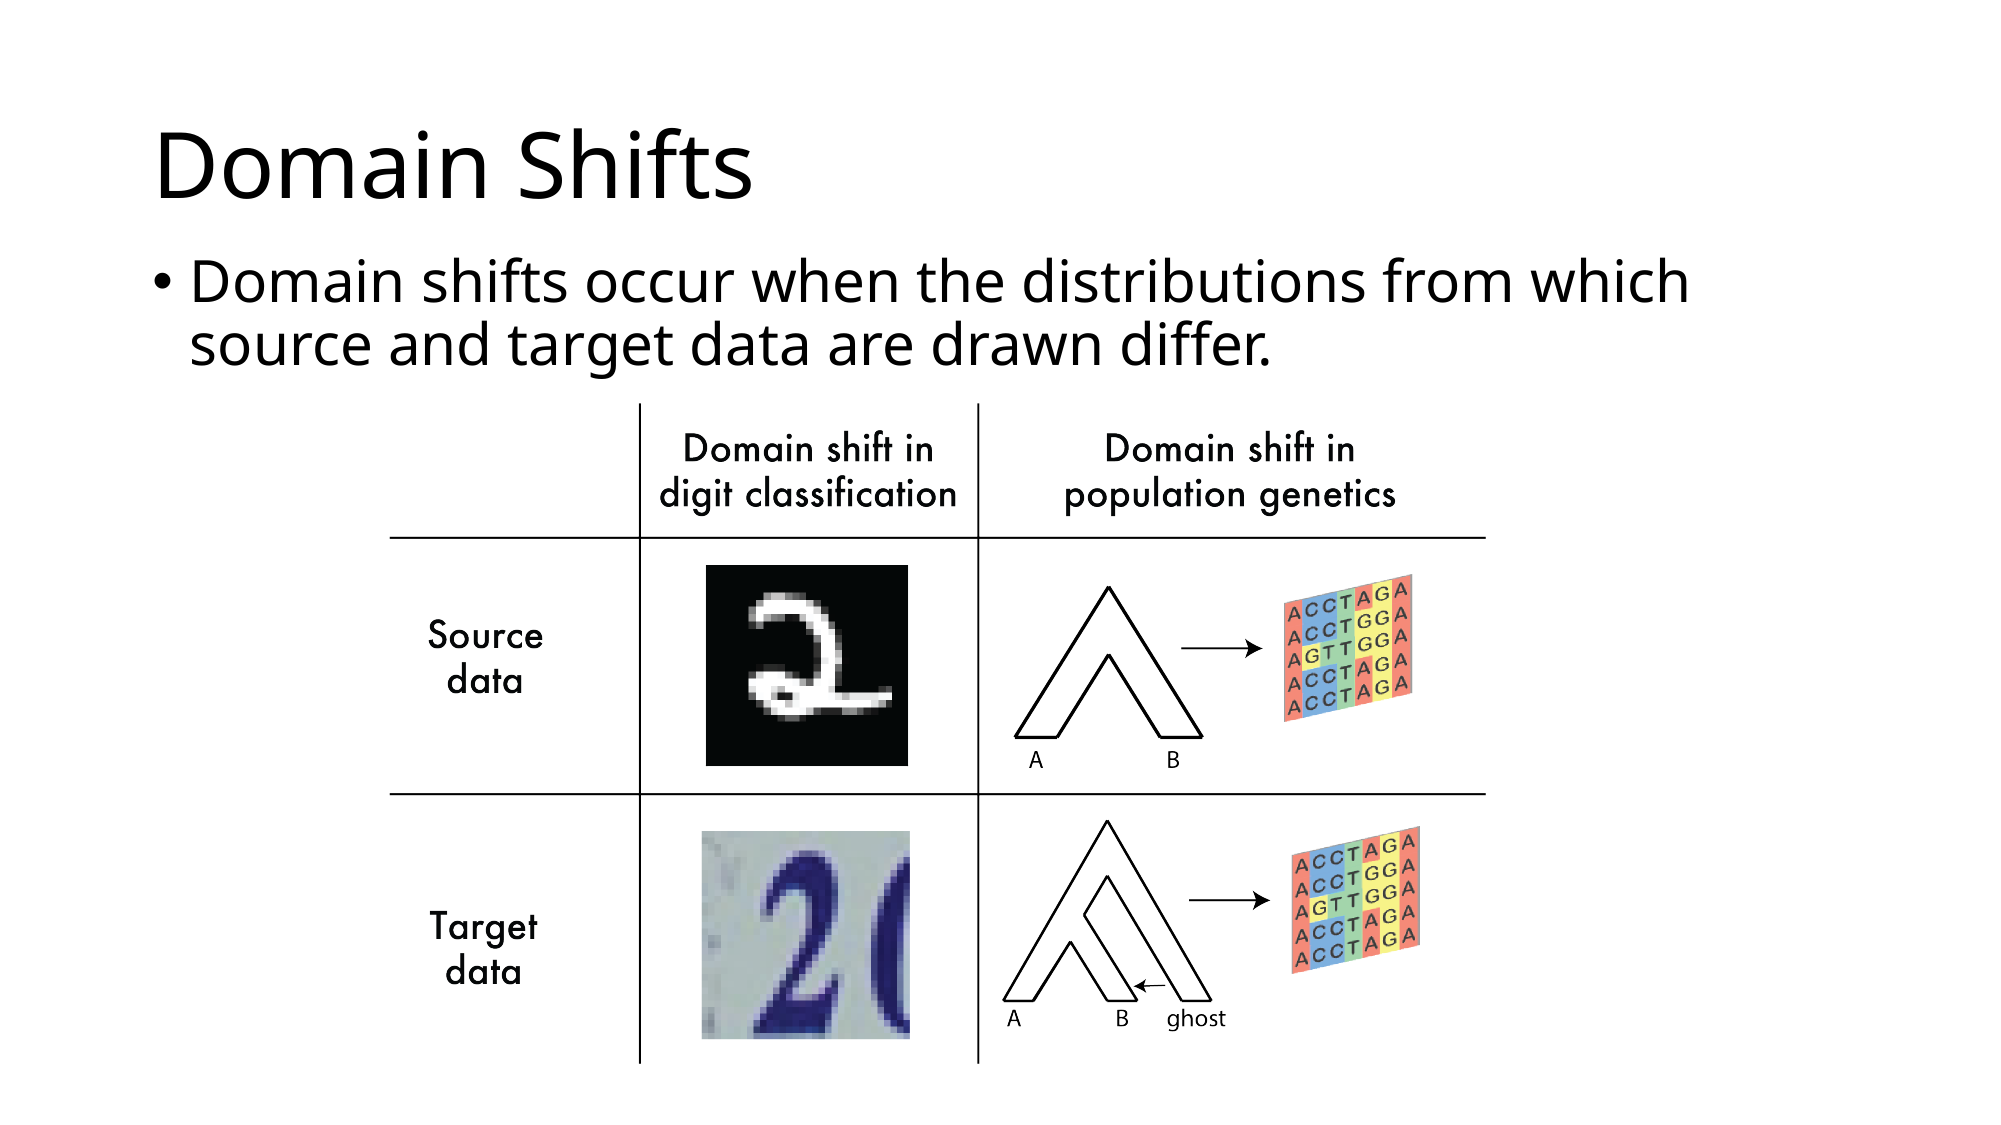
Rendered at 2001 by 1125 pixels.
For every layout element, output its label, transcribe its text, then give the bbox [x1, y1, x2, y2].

list Domain shifts occur when the distributions from which source and target data are drawn differ. [137, 244, 1863, 959]
title Domain Shifts [137, 59, 1863, 244]
picture [388, 403, 1486, 1065]
